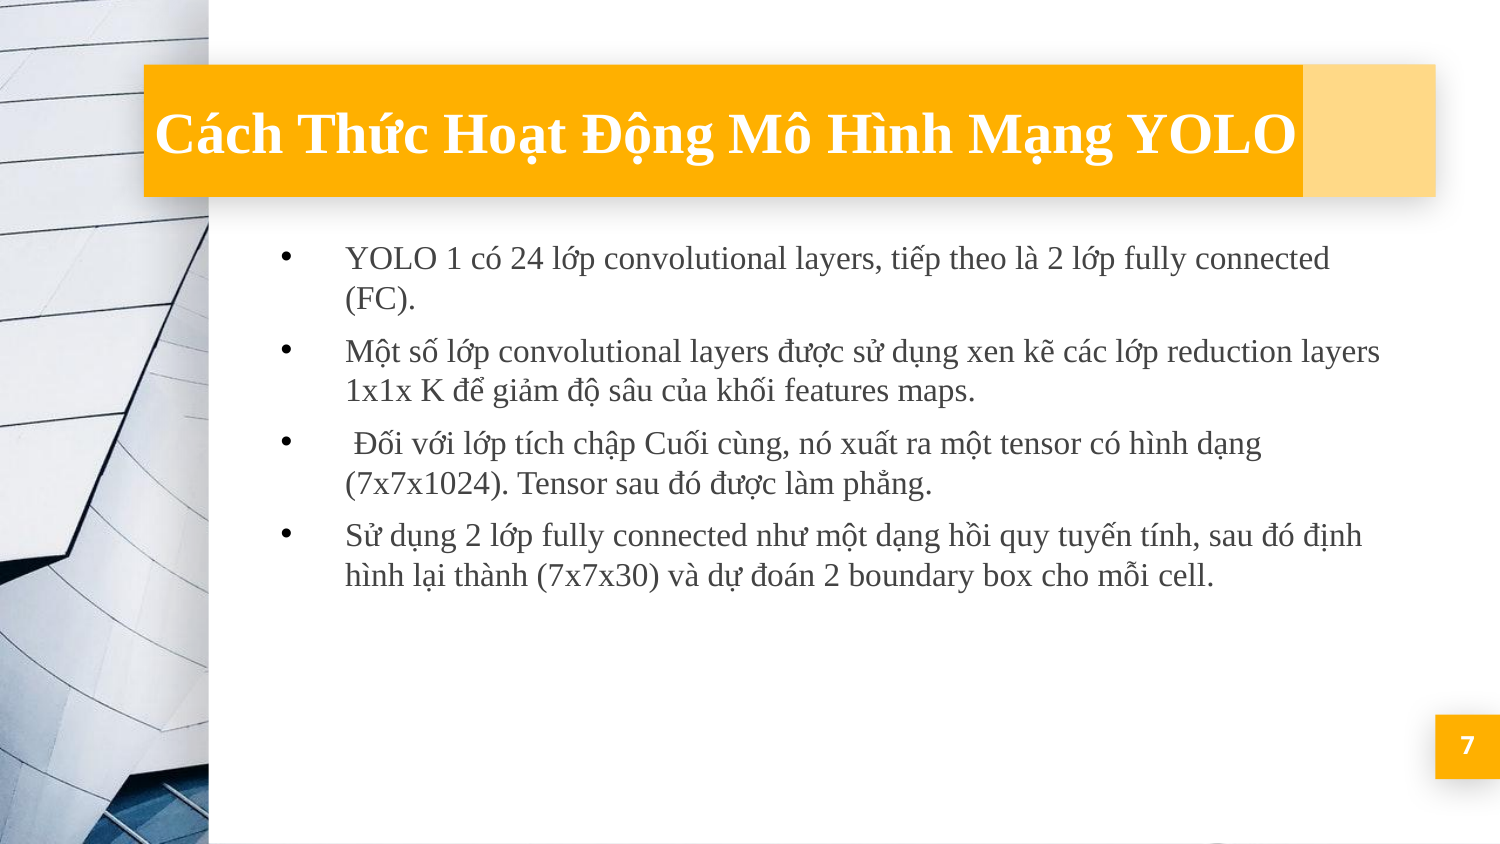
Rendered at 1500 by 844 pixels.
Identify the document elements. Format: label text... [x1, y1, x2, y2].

slide_number 7 [1435, 714, 1500, 780]
text_box Cách Thức Hoạt Động Mô Hình Mạng YOLO [139, 87, 1382, 173]
list YOLO 1 có 24 lớp convolutional layers, tiếp theo là 2 lớp fully connected (FC). Một số lớp convolutional layers được sử dụng xen kẽ các lớp reduction layers 1x1x K để giảm độ sâu của khối features maps. Đối với lớp tích chập Cuối cùng, nó xuất ra một tensor có hình dạng (7x7x1024). Tensor sau đó được làm phẳng. Sử dụng 2 lớp fully connected như một dạng hồi quy tuyến tính, sau đó định hình lại thành (7x7x30) và dự đoán 2 boundary box cho mỗi cell. [255, 221, 1418, 780]
picture [0, 0, 208, 844]
